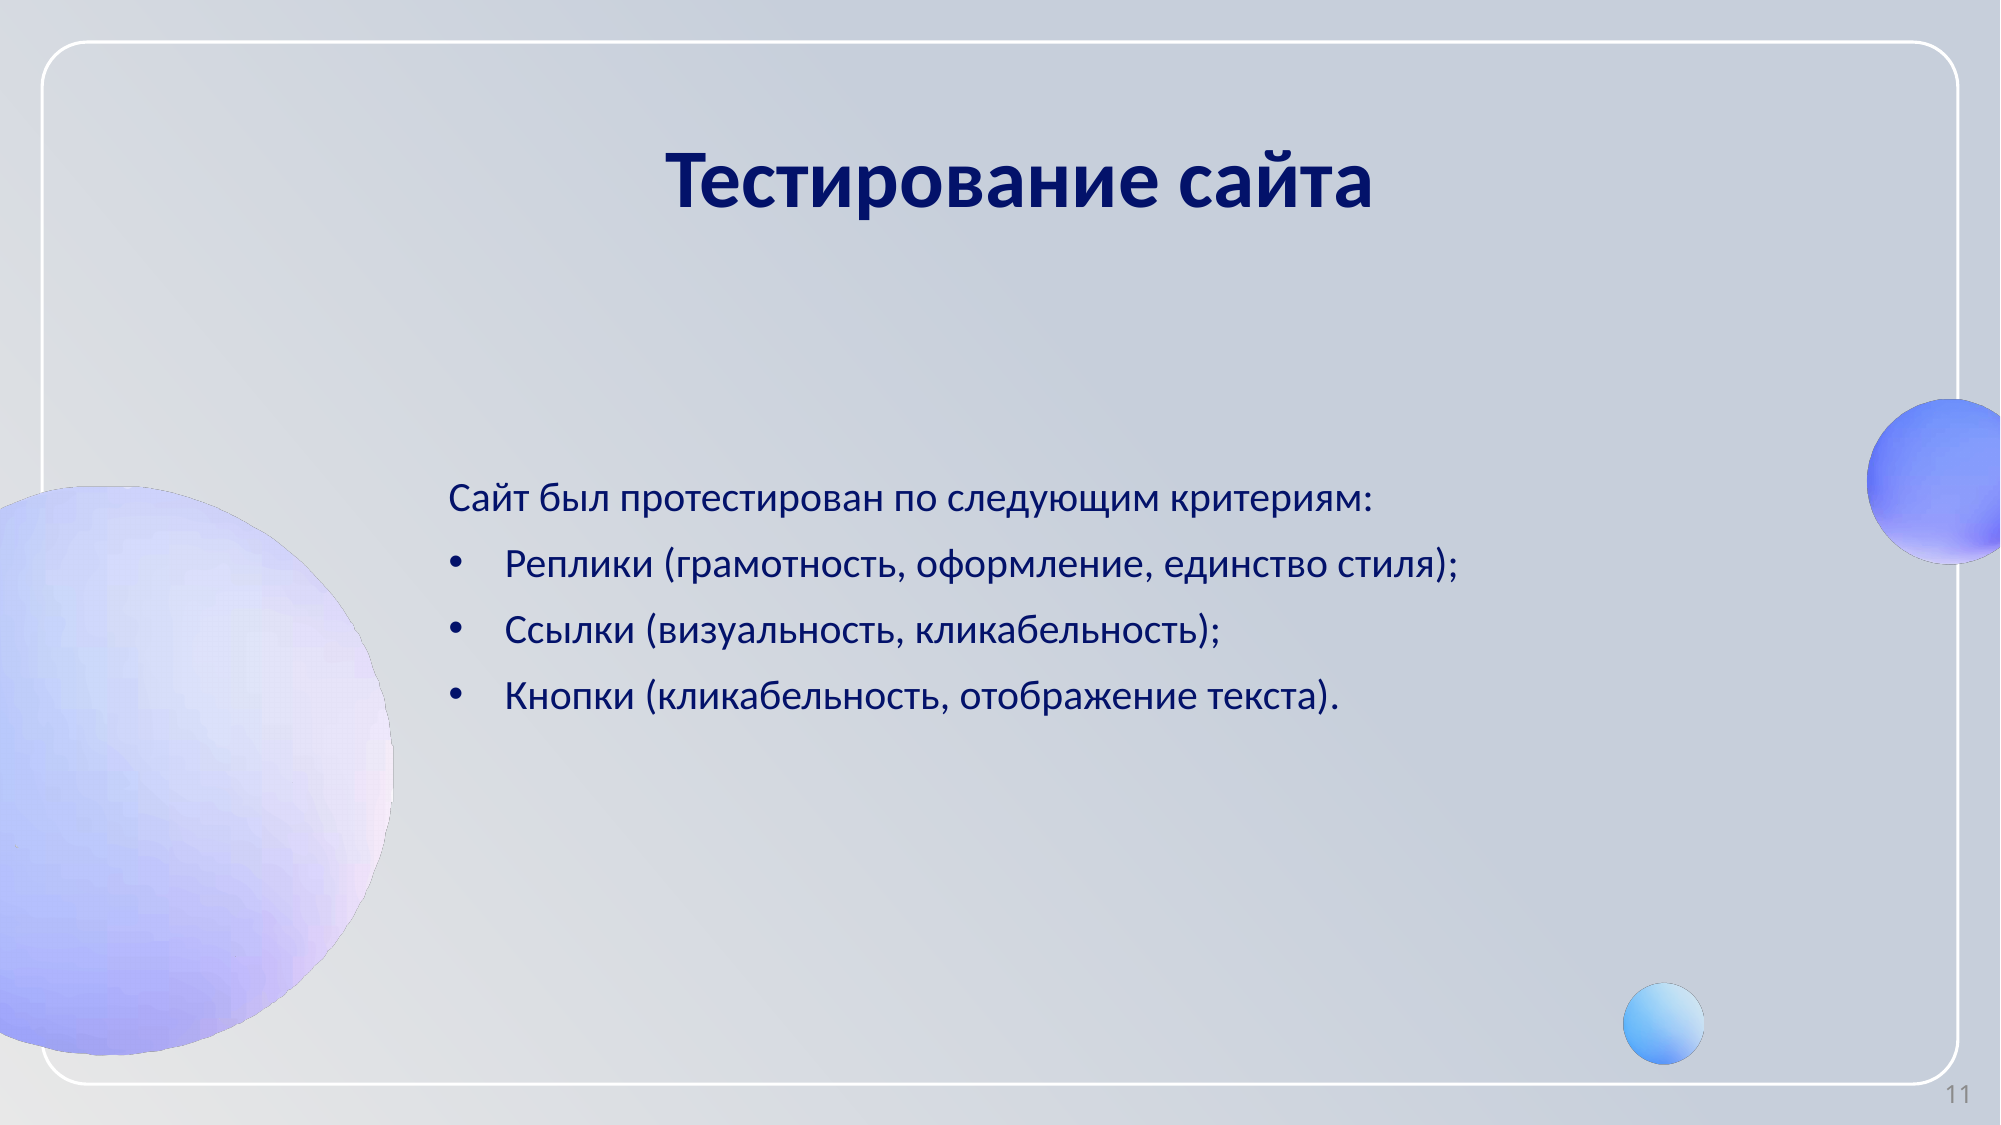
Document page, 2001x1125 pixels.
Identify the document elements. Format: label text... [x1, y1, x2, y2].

title Тестирование сайта [176, 60, 1863, 233]
picture [1863, 398, 2001, 567]
list Сайт был протестирован по следующим критериям: Реплики (грамотность, оформление, единство стиля); Ссылки (визуальность, кликабельность); Кнопки (кликабельность, отображение текста). [433, 365, 1763, 894]
picture [0, 473, 399, 1065]
picture [1623, 982, 1704, 1065]
slide_number 11 [1538, 1076, 1988, 1115]
